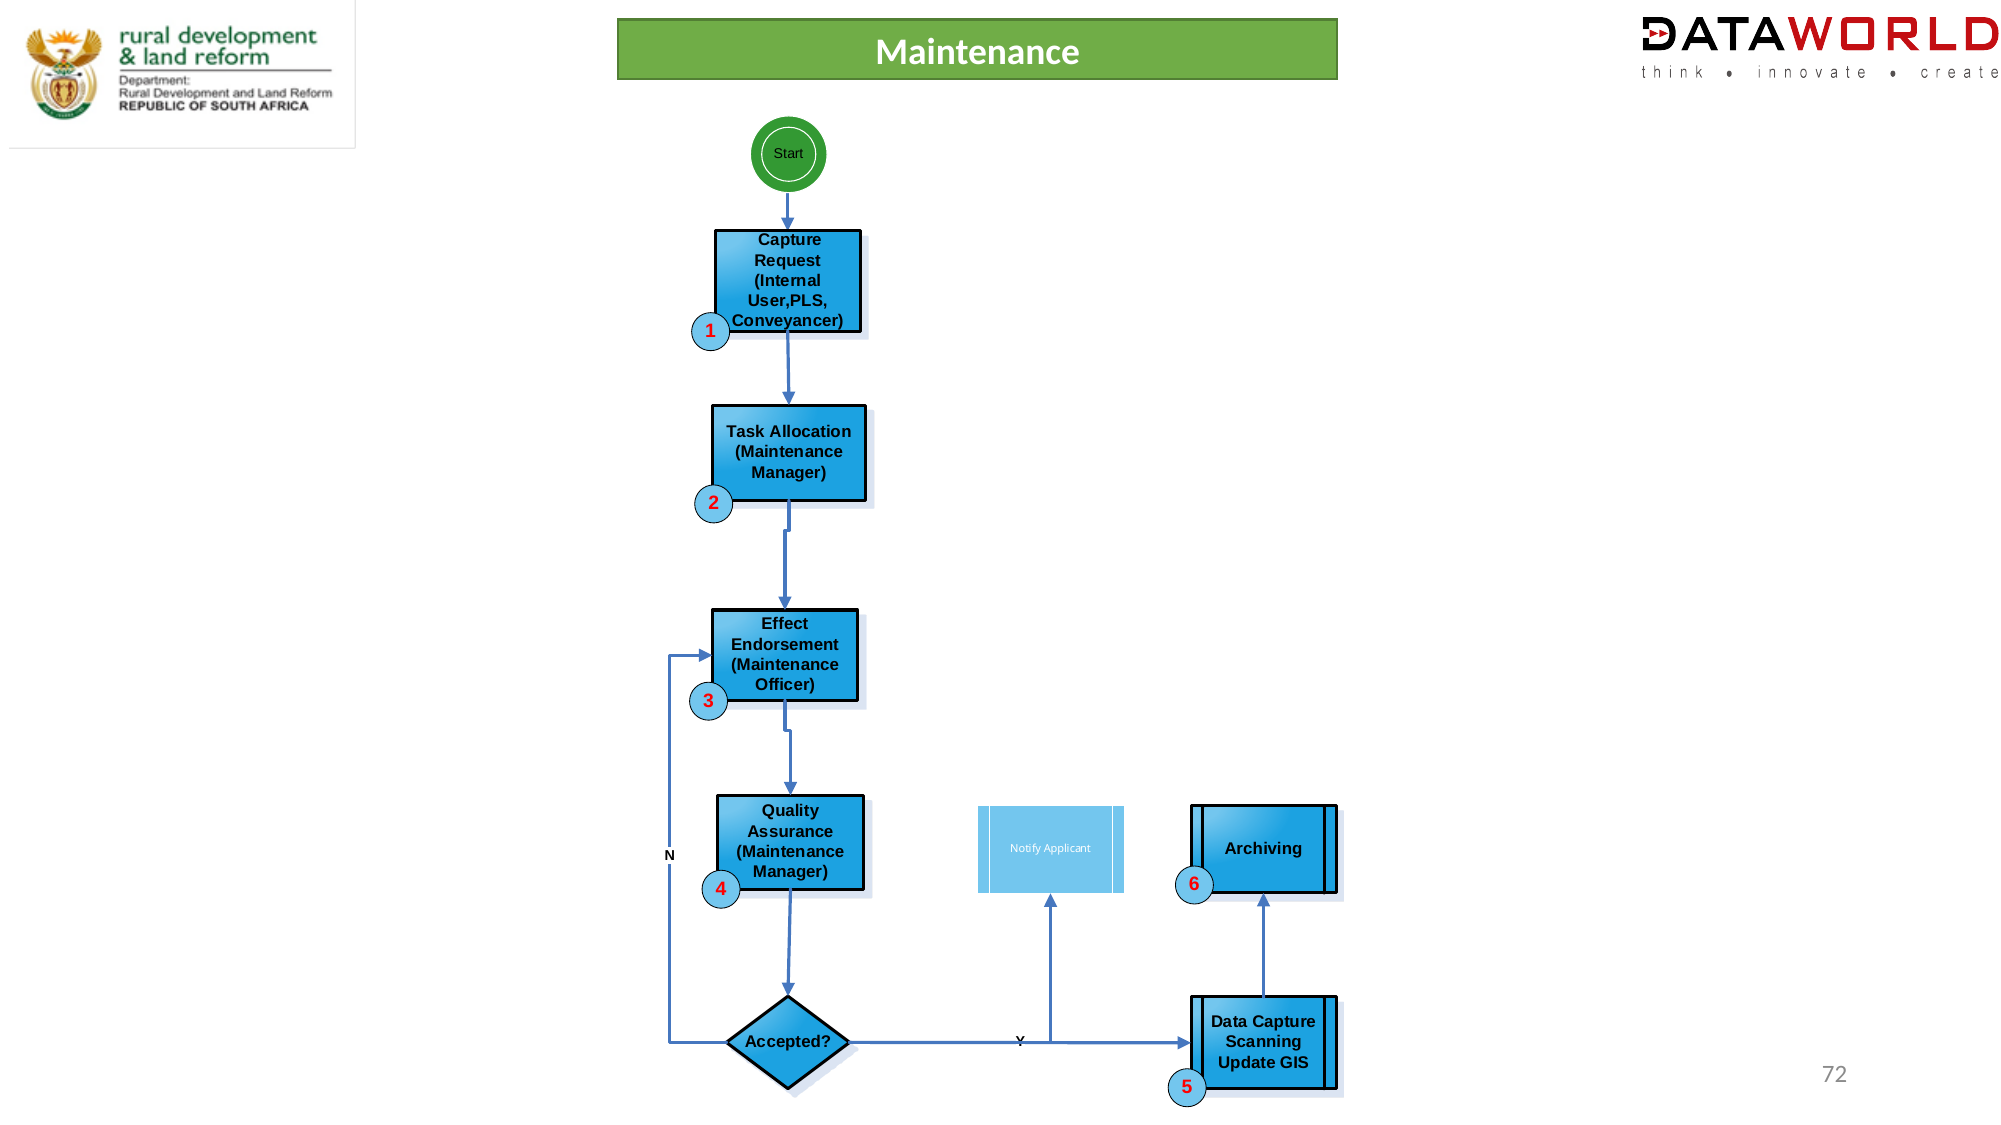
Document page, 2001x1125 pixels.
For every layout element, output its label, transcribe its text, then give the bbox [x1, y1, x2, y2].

picture [9, 0, 357, 150]
slide_number 72 [1412, 1042, 1863, 1103]
text_box Maintenance [617, 18, 1338, 80]
picture [655, 113, 1344, 1108]
picture [1640, 17, 2000, 82]
